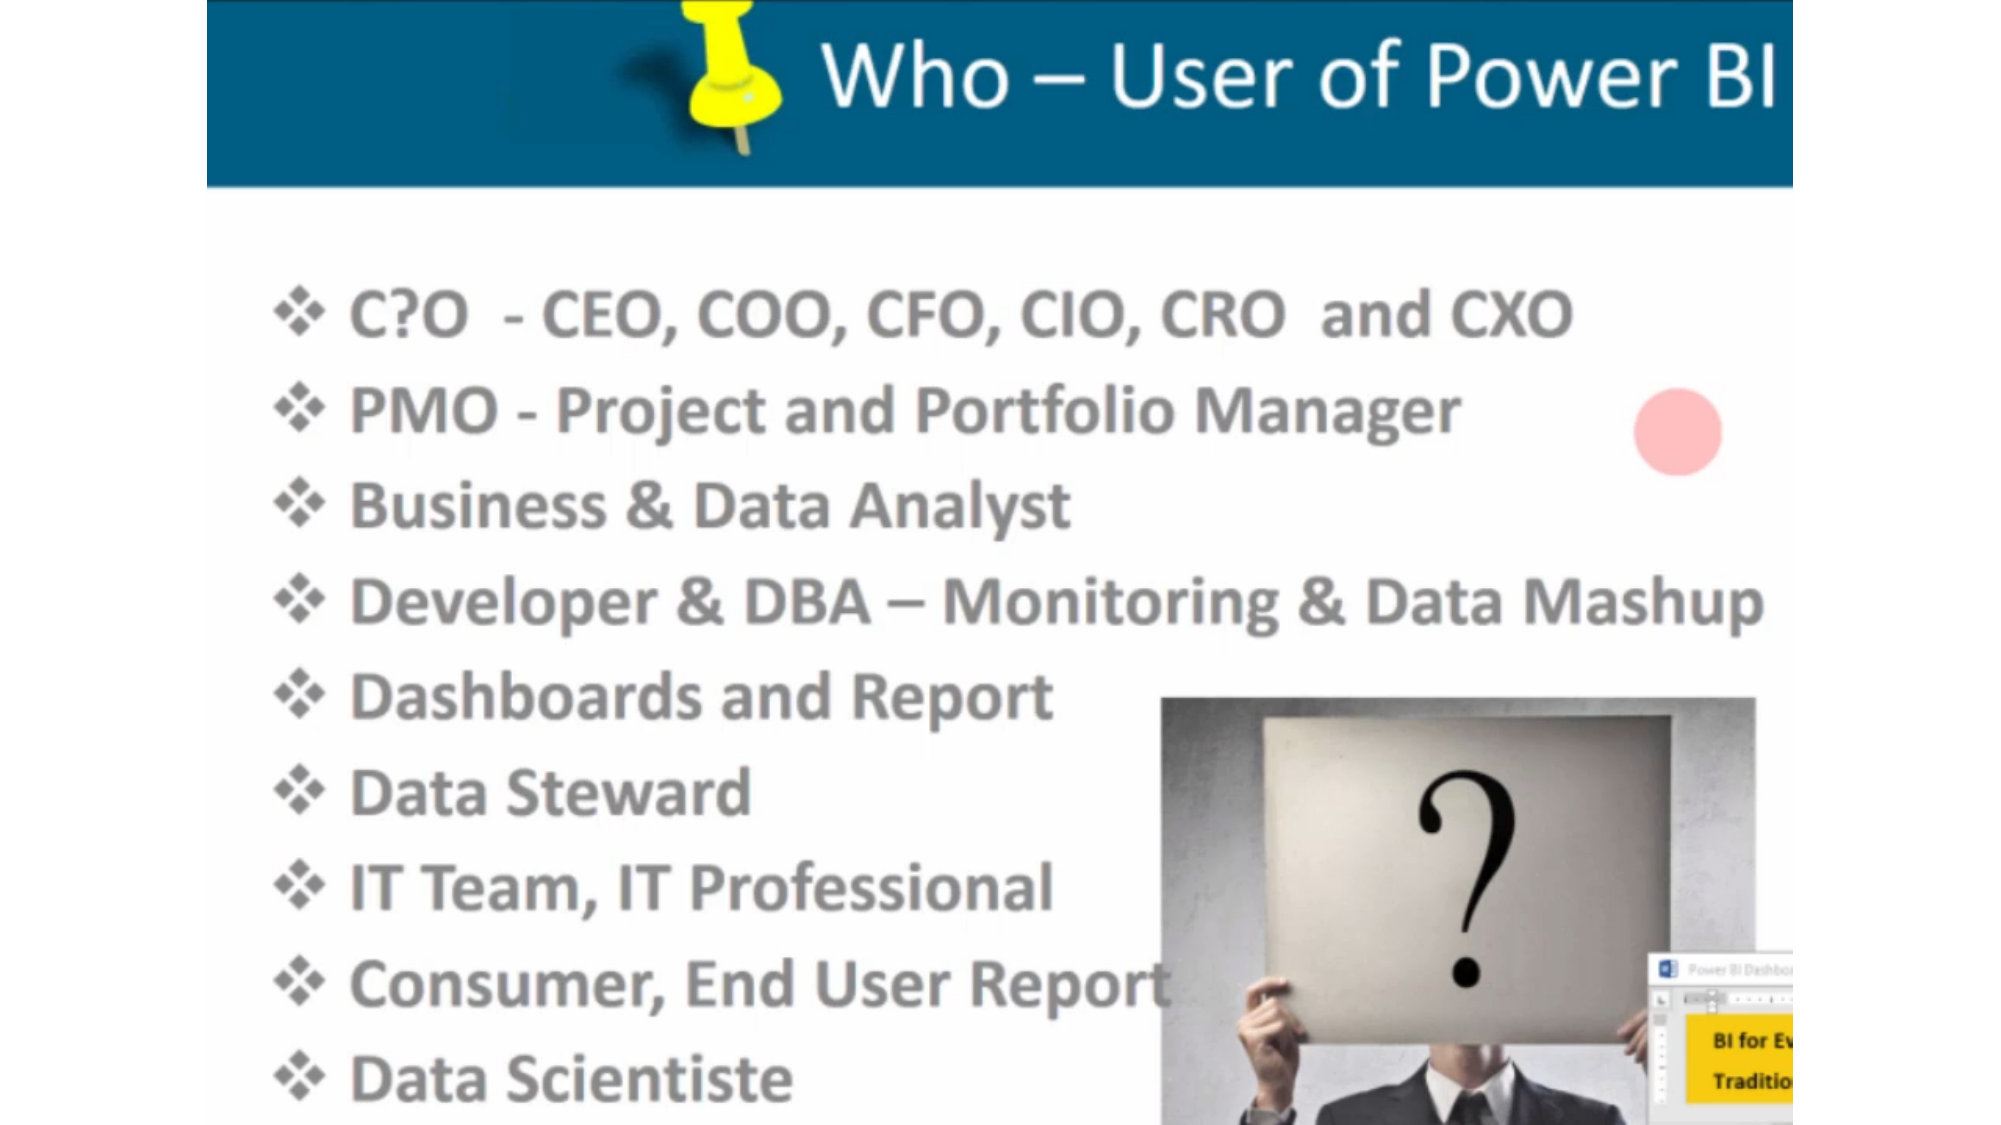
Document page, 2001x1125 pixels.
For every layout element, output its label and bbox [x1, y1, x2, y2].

picture [1264, 58, 1295, 108]
picture [1113, 43, 1165, 110]
picture [207, 185, 1793, 1125]
picture [1762, 43, 1776, 108]
picture [1369, 36, 1403, 108]
picture [1526, 59, 1595, 108]
picture [678, 0, 784, 157]
picture [1033, 74, 1087, 86]
picture [1649, 58, 1679, 108]
picture [1213, 58, 1258, 109]
picture [1429, 42, 1472, 108]
picture [1474, 58, 1523, 109]
picture [1708, 42, 1753, 108]
picture [962, 58, 1010, 110]
picture [1319, 58, 1367, 109]
picture [1173, 58, 1208, 109]
picture [820, 43, 907, 108]
picture [913, 37, 954, 108]
picture [1598, 58, 1642, 110]
